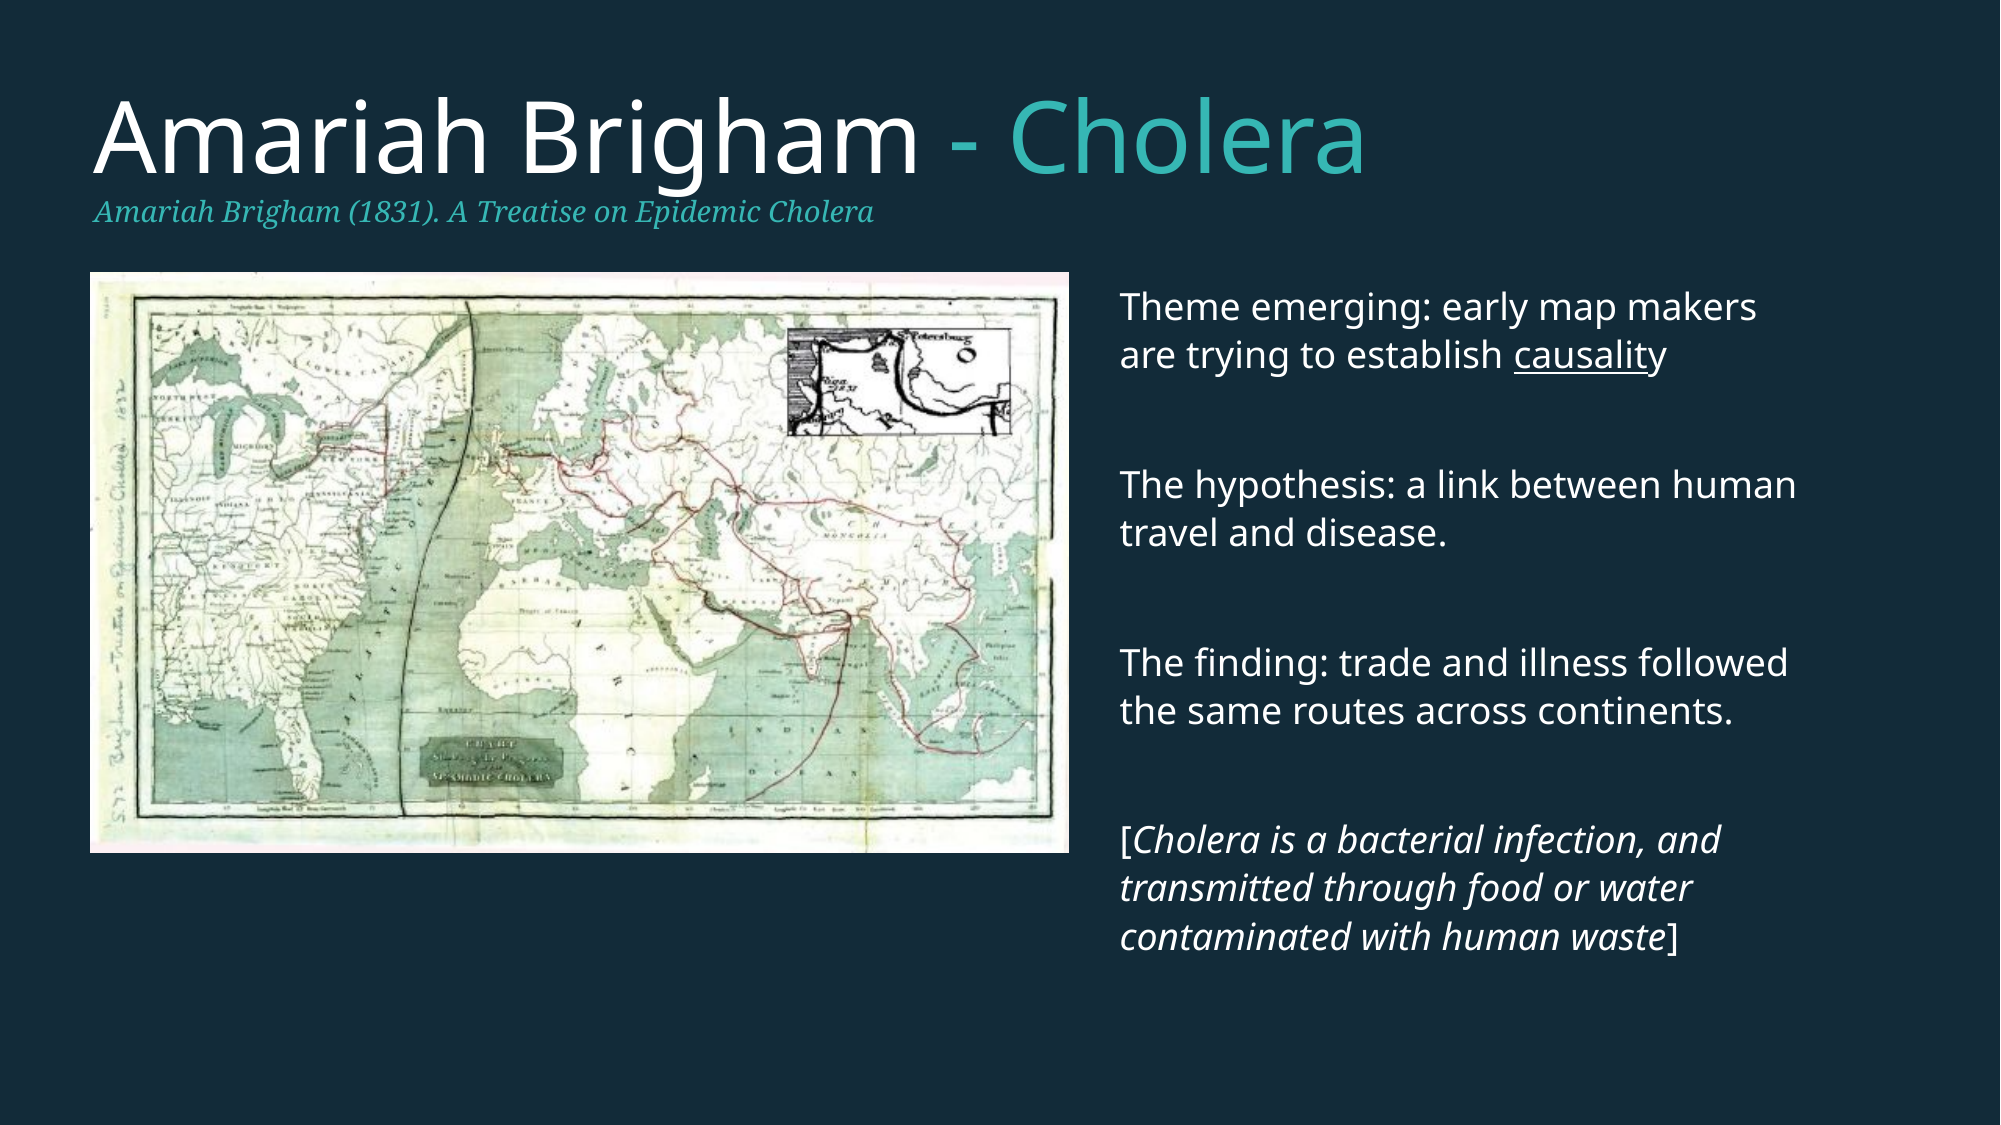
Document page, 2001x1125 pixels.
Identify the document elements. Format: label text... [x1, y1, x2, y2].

text_box Amariah Brigham - Cholera Amariah Brigham (1831). A Treatise on Epidemic Cholera [79, 66, 1914, 209]
picture [90, 272, 1069, 853]
text_box Theme emerging: early map makers are trying to establish causality The hypothesis: a link between human travel and disease. The finding: trade and illness followed the same routes across continents. [Cholera is a bacterial infection, and transmitted through food or water contaminated with human waste] [1104, 272, 1820, 965]
text_box [269, 209, 767, 270]
